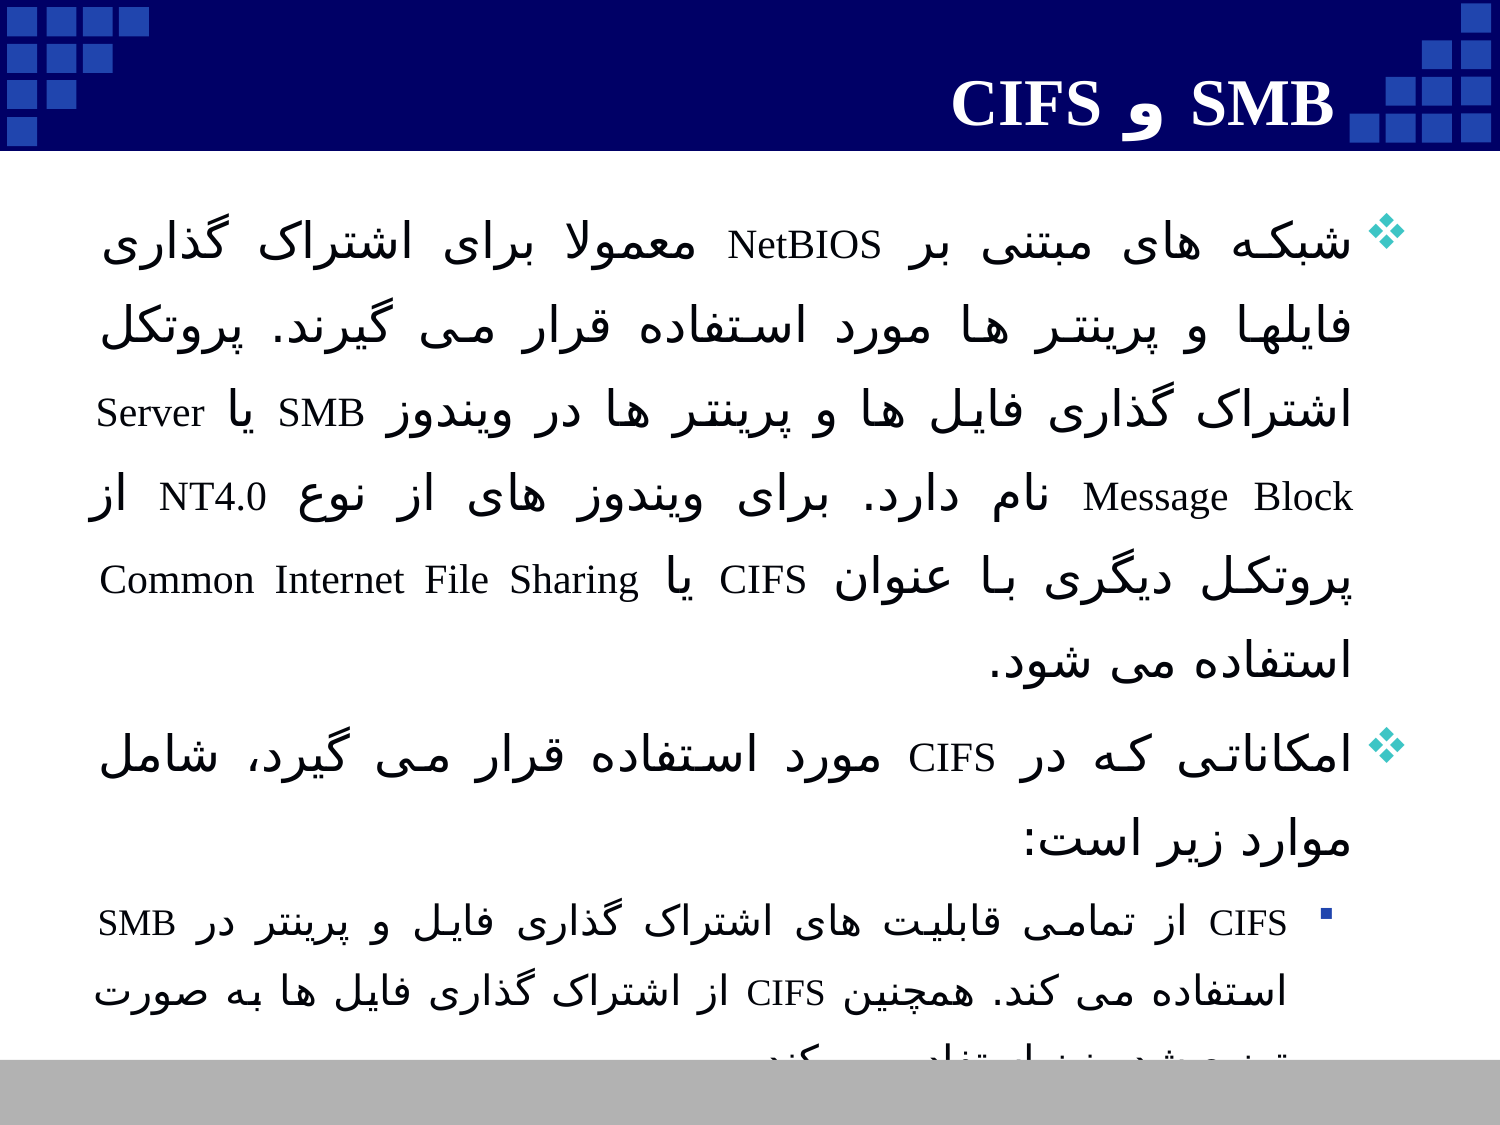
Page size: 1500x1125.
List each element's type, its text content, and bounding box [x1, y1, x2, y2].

list شبکه های مبتنی بر NetBIOS معمولا برای اشتراک گذاری فایلها و پرینتر ها مورد استفاده قرار می گیرند. پروتکل اشتراک گذاری فایل ها و پرینتر ها در ویندوز SMB یا Server Message Block نام دارد. برای ویندوز های از نوع NT4.0 از پروتکل دیگری با عنوان CIFS یا Common Internet File Sharing استفاده می شود. امکاناتی که در CIFS مورد استفاده قرار می گیرد، شامل موارد زیر است: CIFS از تمامی قابلیت های اشتراک گذاری فایل و پرینتر در SMB استفاده می کند. همچنین CIFS از اشتراک گذاری فایل ها به صورت توزیع شده نیز استفاده می کند. CIFS همچنین اتکا اشتراک گذاری به NetBIOS را حذف می کند در حالی که SMB برای اشتراک گذاری فایل ها و پرینتر ها متکی بر NetBIOS است. [74, 176, 1426, 1038]
text_box [0, 1059, 1500, 1125]
title SMB و CIFS [137, 52, 1351, 145]
